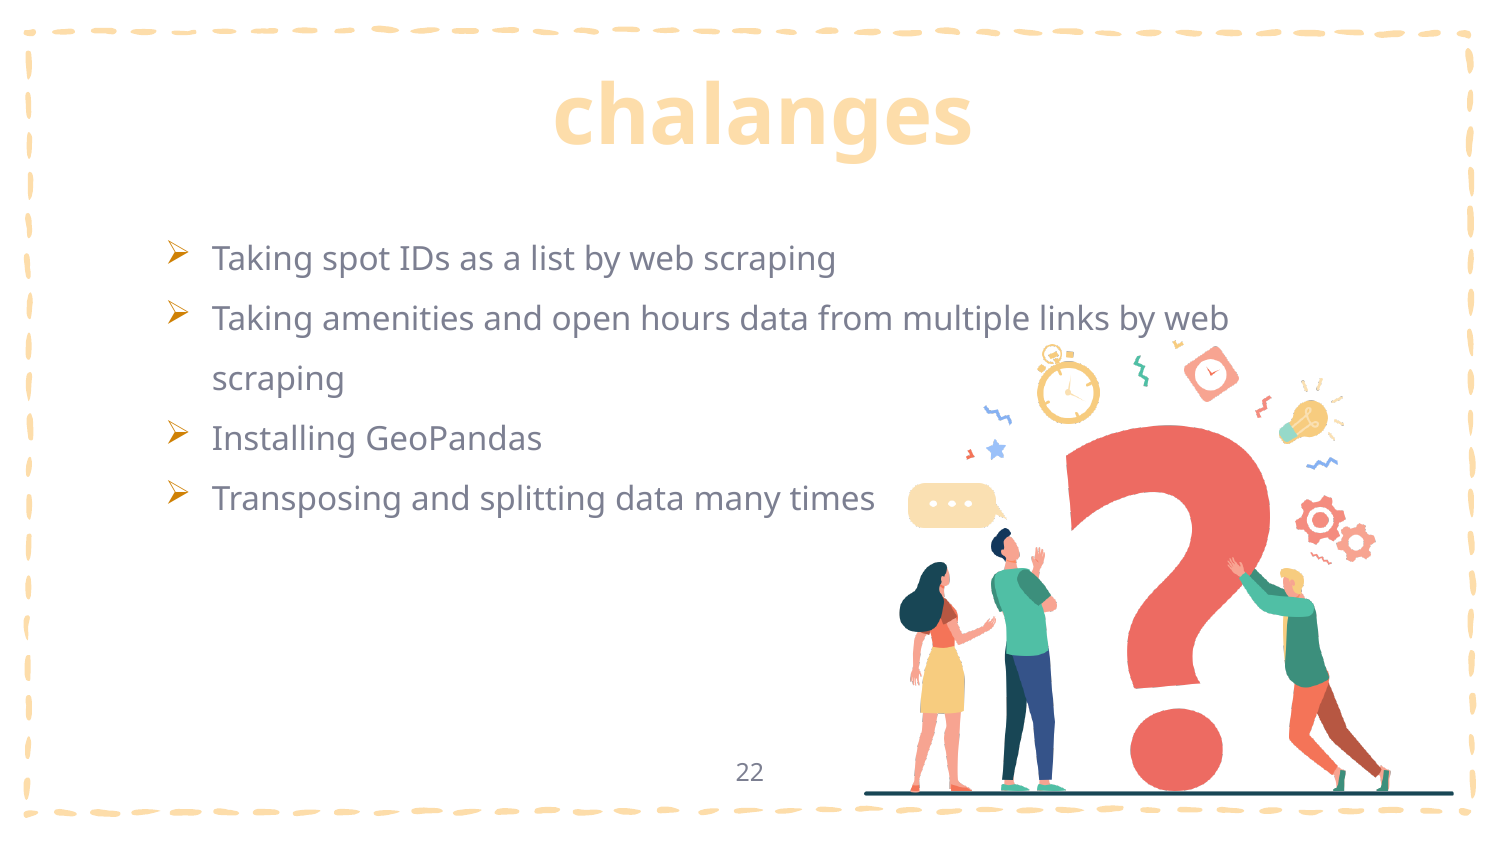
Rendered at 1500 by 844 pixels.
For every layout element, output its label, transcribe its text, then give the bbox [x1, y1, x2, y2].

text_box [127, 196, 1354, 734]
title chalanges [159, 36, 1368, 177]
text_box Taking spot IDs as a list by web scraping Taking amenities and open hours data from multiple links by web scraping Installing GeoPandas Transposing and splitting data many times [150, 202, 1377, 739]
slide_number 22 [0, 741, 1500, 807]
picture [864, 339, 1454, 796]
